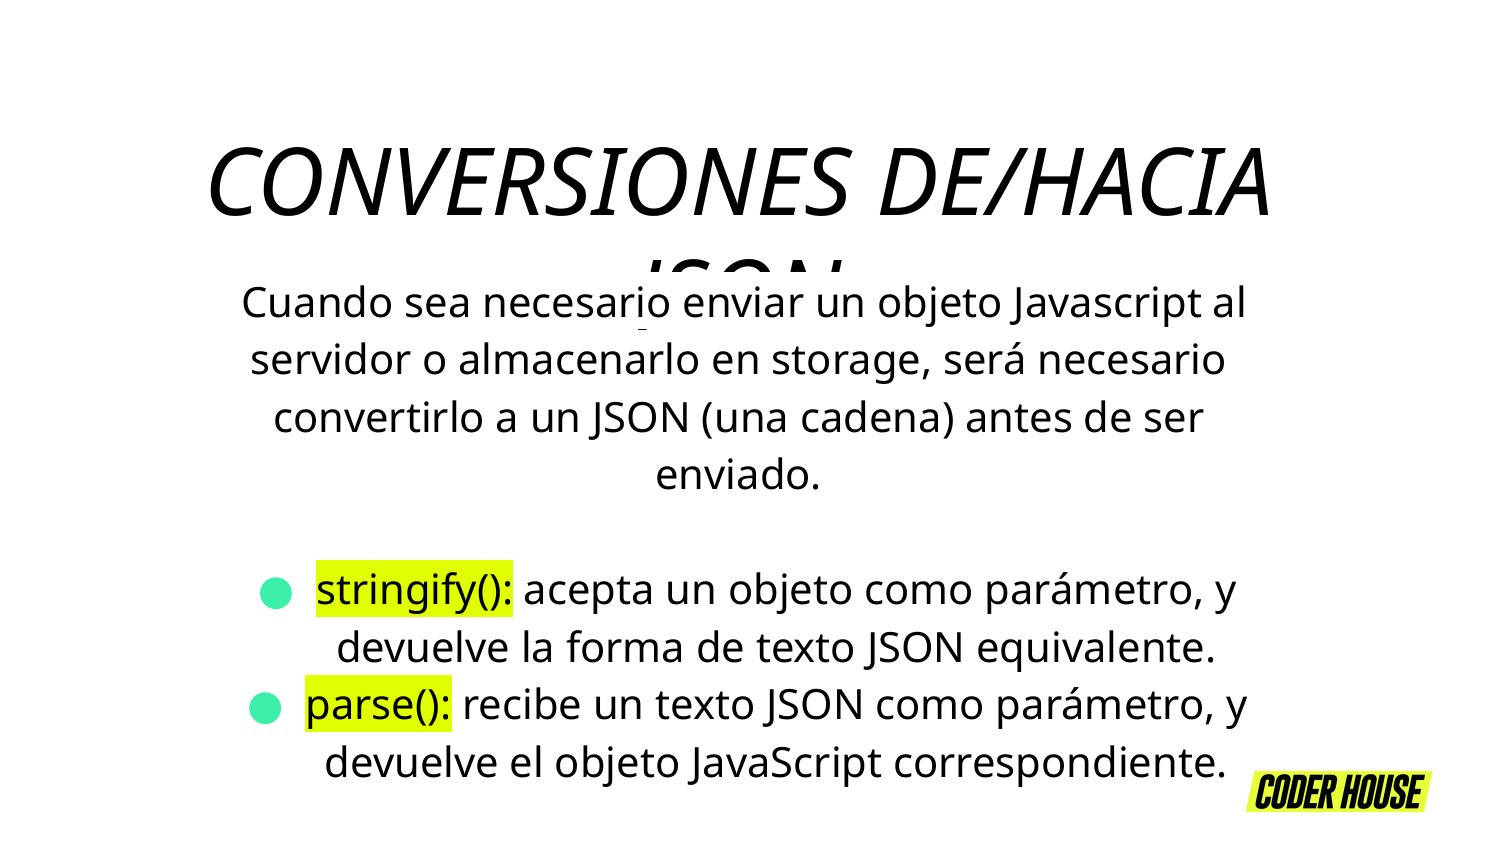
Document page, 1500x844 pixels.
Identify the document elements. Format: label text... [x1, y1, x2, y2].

picture [1241, 764, 1437, 819]
text_box CONVERSIONES DE/HACIA JSON [105, 106, 1372, 269]
text_box Cuando sea necesario enviar un objeto Javascript al servidor o almacenarlo en storage, será necesario convertirlo a un JSON (una cadena) antes de ser enviado. stringify(): acepta un objeto como parámetro, y devuelve la forma de texto JSON equivalente. parse(): recibe un texto JSON como parámetro, y devuelve el objeto JavaScript correspondiente. [205, 252, 1273, 740]
